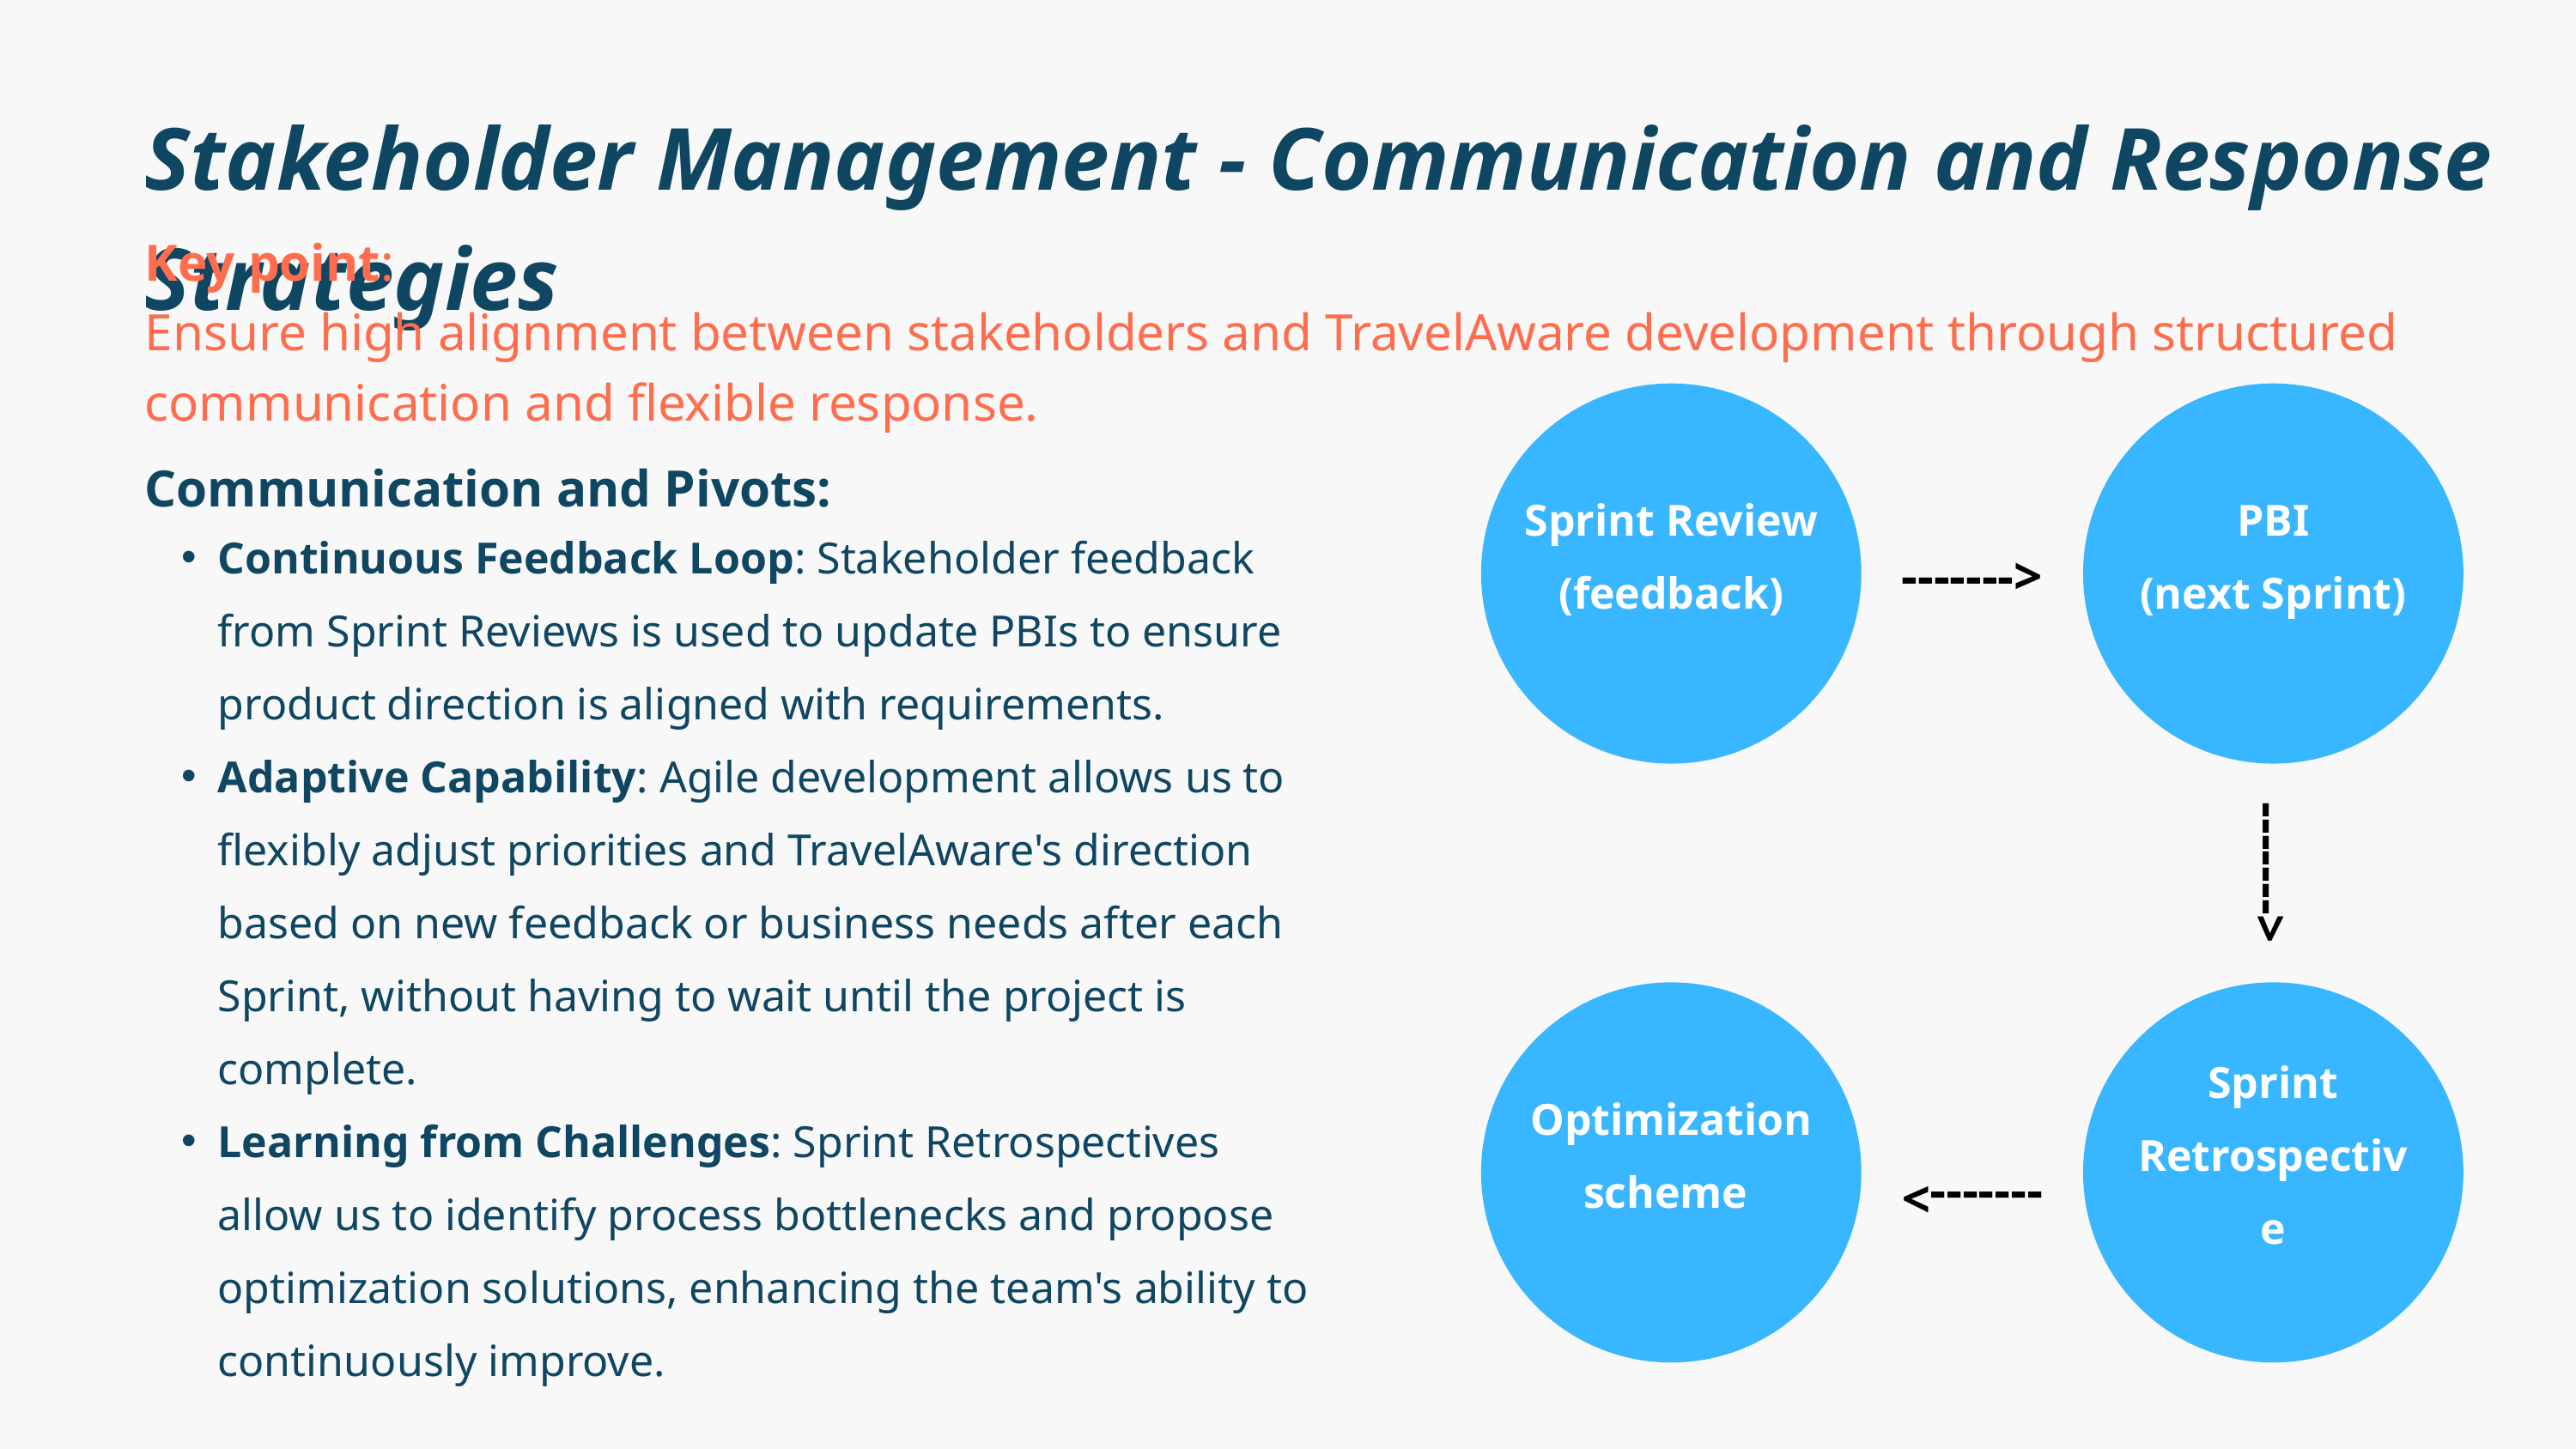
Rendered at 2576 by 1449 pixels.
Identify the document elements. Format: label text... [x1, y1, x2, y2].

text_box -------> [1889, 534, 2055, 604]
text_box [2082, 982, 2464, 1363]
text_box Stakeholder Management - Communication and Response Strategies [144, 87, 2523, 328]
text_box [2082, 383, 2464, 764]
text_box Key point: Ensure high alignment between stakeholders and TravelAware development through structured communication and flexible response. [144, 221, 2432, 432]
text_box Continuous Feedback Loop: Stakeholder feedback from Sprint Reviews is used to update PBIs to ensure product direction is aligned with requirements. Adaptive Capability: Agile development allows us to flexibly adjust priorities and TravelAware's direction based on new feedback or business needs after each Sprint, without having to wait until the project is complete. Learning from Challenges: Sprint Retrospectives allow us to identify process bottlenecks and propose optimization solutions, enhancing the team's ability to continuously improve. [144, 518, 1323, 1385]
text_box -------> [1889, 1171, 2056, 1242]
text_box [1480, 982, 1862, 1363]
text_box -------> [2242, 790, 2313, 955]
text_box Communication and Pivots: [144, 446, 1476, 518]
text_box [1480, 383, 1862, 764]
